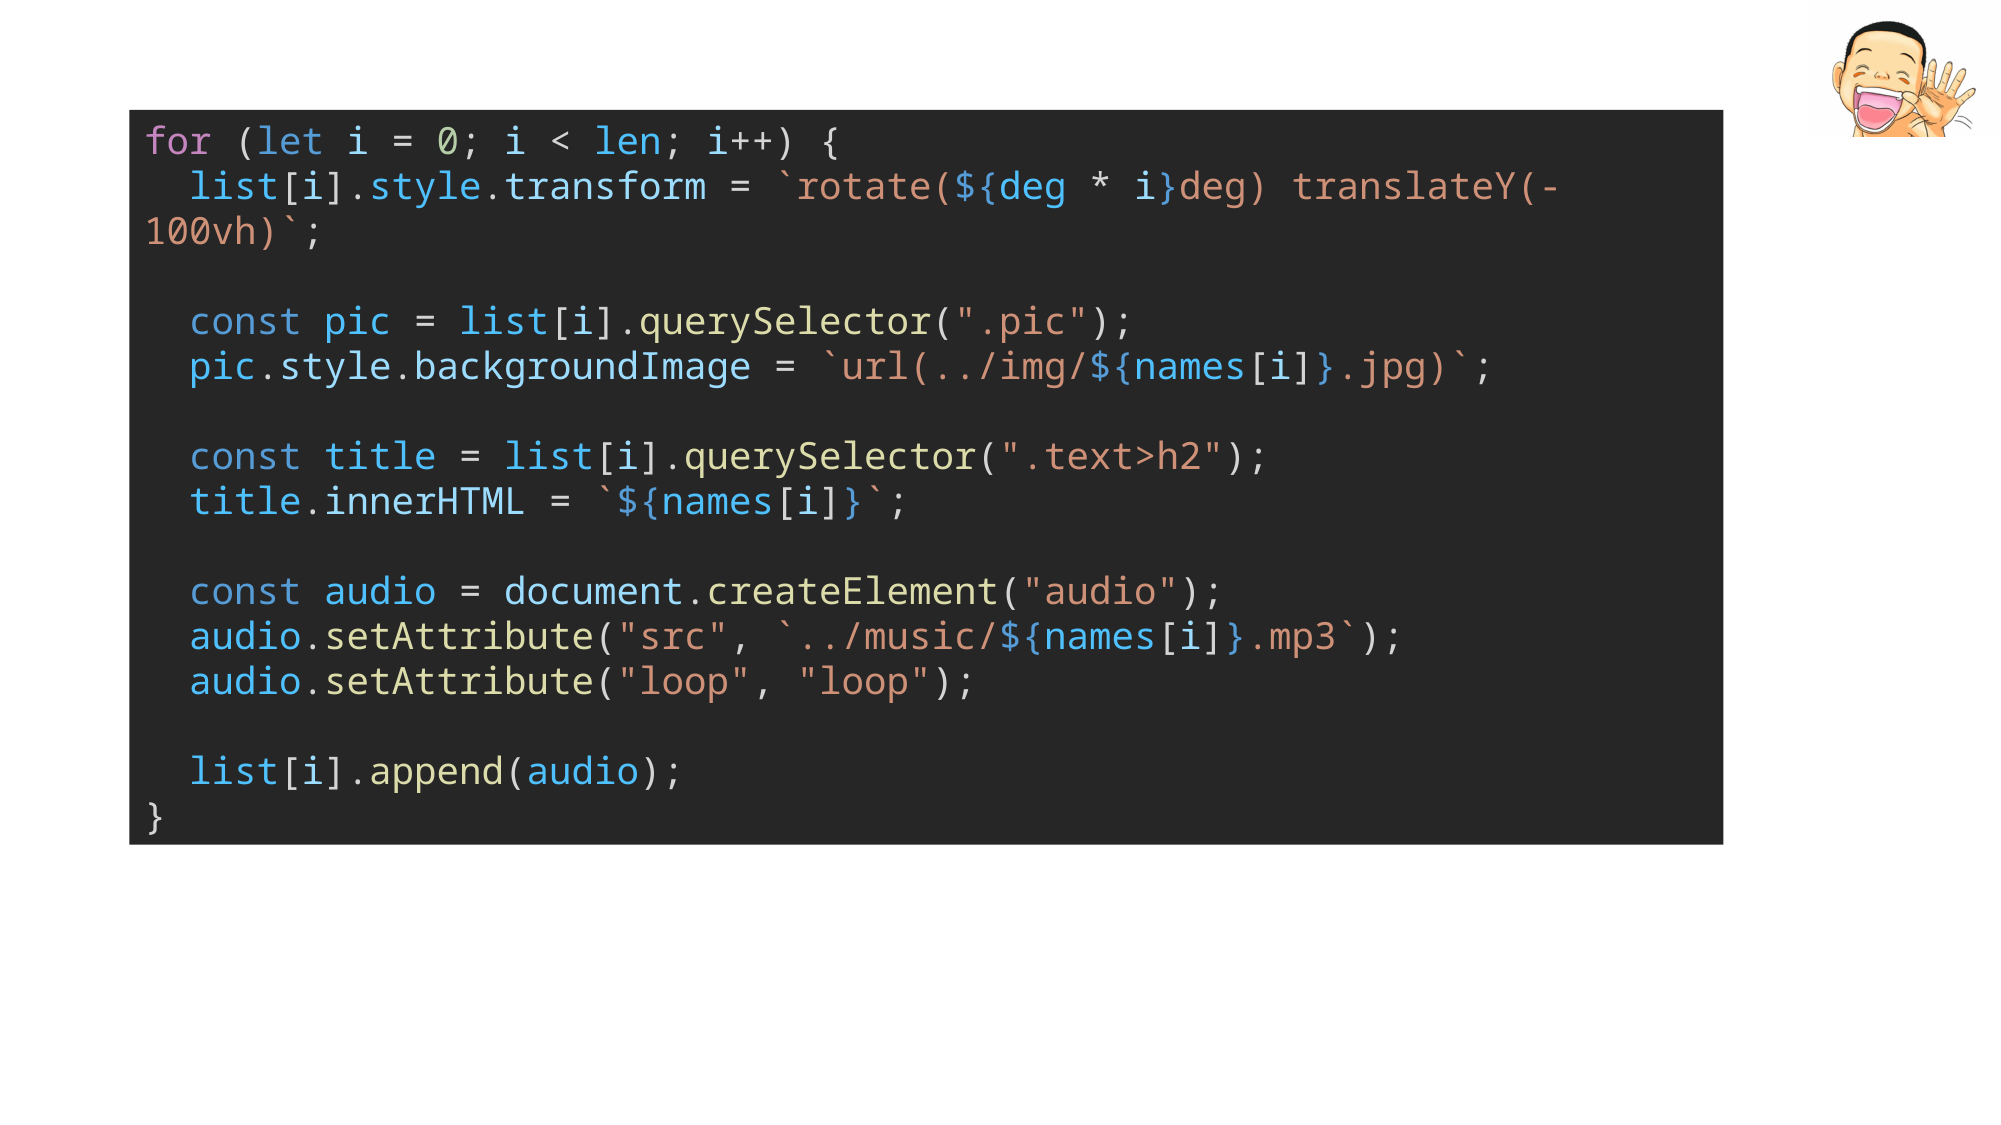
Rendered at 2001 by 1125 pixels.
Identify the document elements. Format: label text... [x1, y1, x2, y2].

picture [1808, 0, 2000, 137]
text_box for (let i = 0; i < len; i++) { list[i].style.transform = `rotate(${deg * i}deg) translateY(-100vh)`; const pic = list[i].querySelector(".pic"); pic.style.backgroundImage = `url(../img/${names[i]}.jpg)`; const title = list[i].querySelector(".text>h2"); title.innerHTML = `${names[i]}`; const audio = document.createElement("audio"); audio.setAttribute("src", `../music/${names[i]}.mp3`); audio.setAttribute("loop", "loop"); list[i].append(audio); } [129, 109, 1724, 845]
